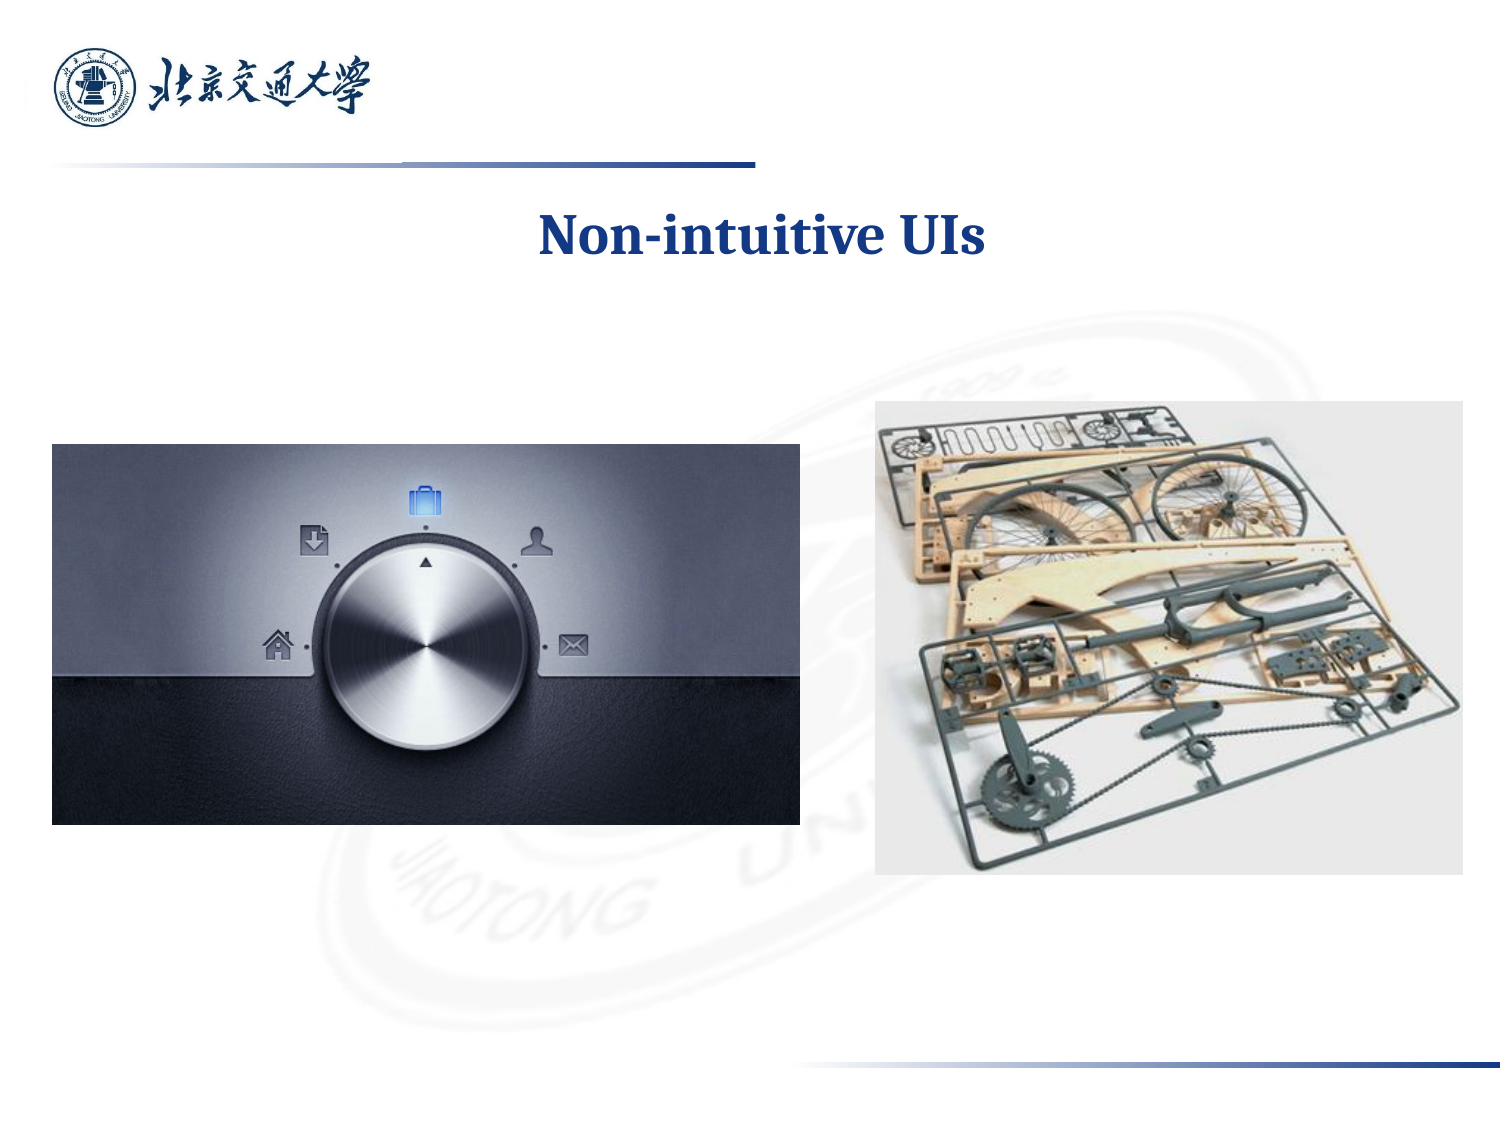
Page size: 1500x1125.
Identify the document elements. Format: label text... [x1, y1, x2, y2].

picture [0, 0, 1500, 1125]
text_box Non-intuitive UIs [124, 187, 1400, 363]
